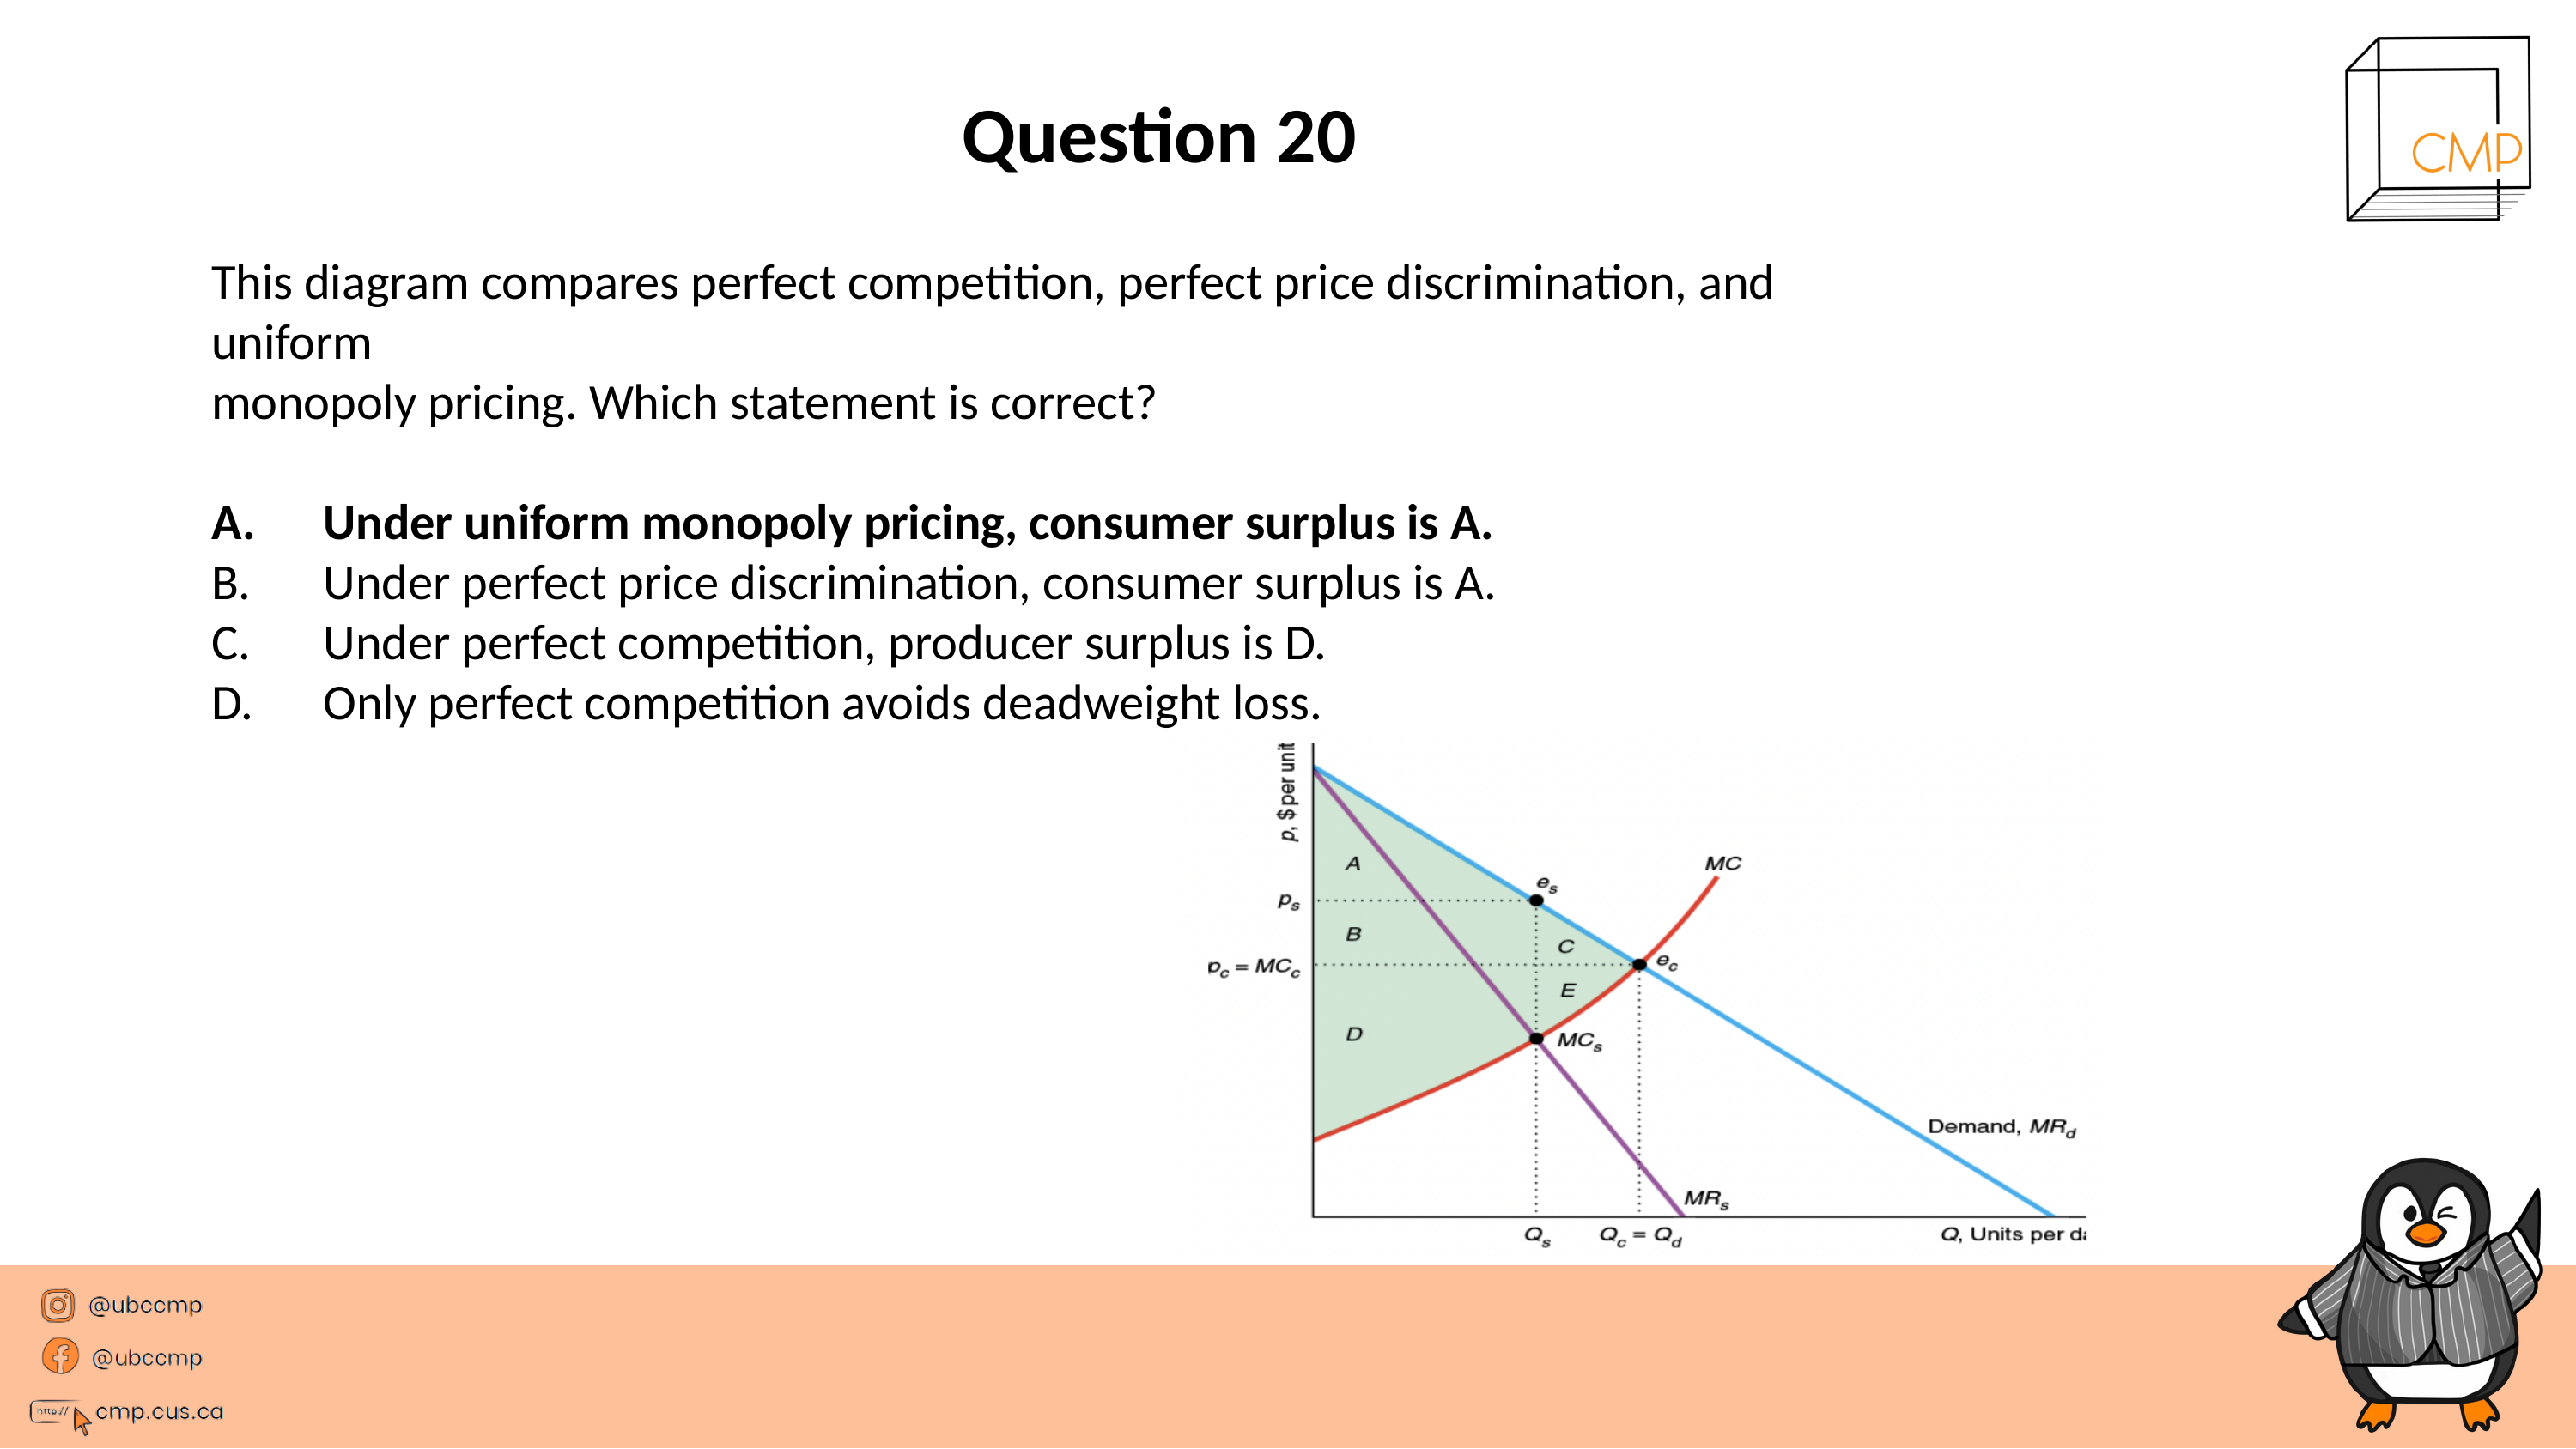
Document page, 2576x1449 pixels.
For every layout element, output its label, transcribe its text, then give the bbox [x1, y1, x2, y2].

text_box Question 20 [570, 50, 1730, 212]
picture [2232, 1003, 2576, 1449]
picture [15, 1276, 258, 1442]
text_box This diagram compares perfect competition, perfect price discrimination, and uniform monopoly pricing. Which statement is correct? Under uniform monopoly pricing, consumer surplus is A. Under perfect price discrimination, consumer surplus is A. Under perfect competition, producer surplus is D. Only perfect competition avoids deadweight loss. [198, 242, 1922, 743]
picture [1170, 730, 2106, 1260]
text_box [0, 1245, 2227, 1449]
picture [2233, 0, 2576, 337]
